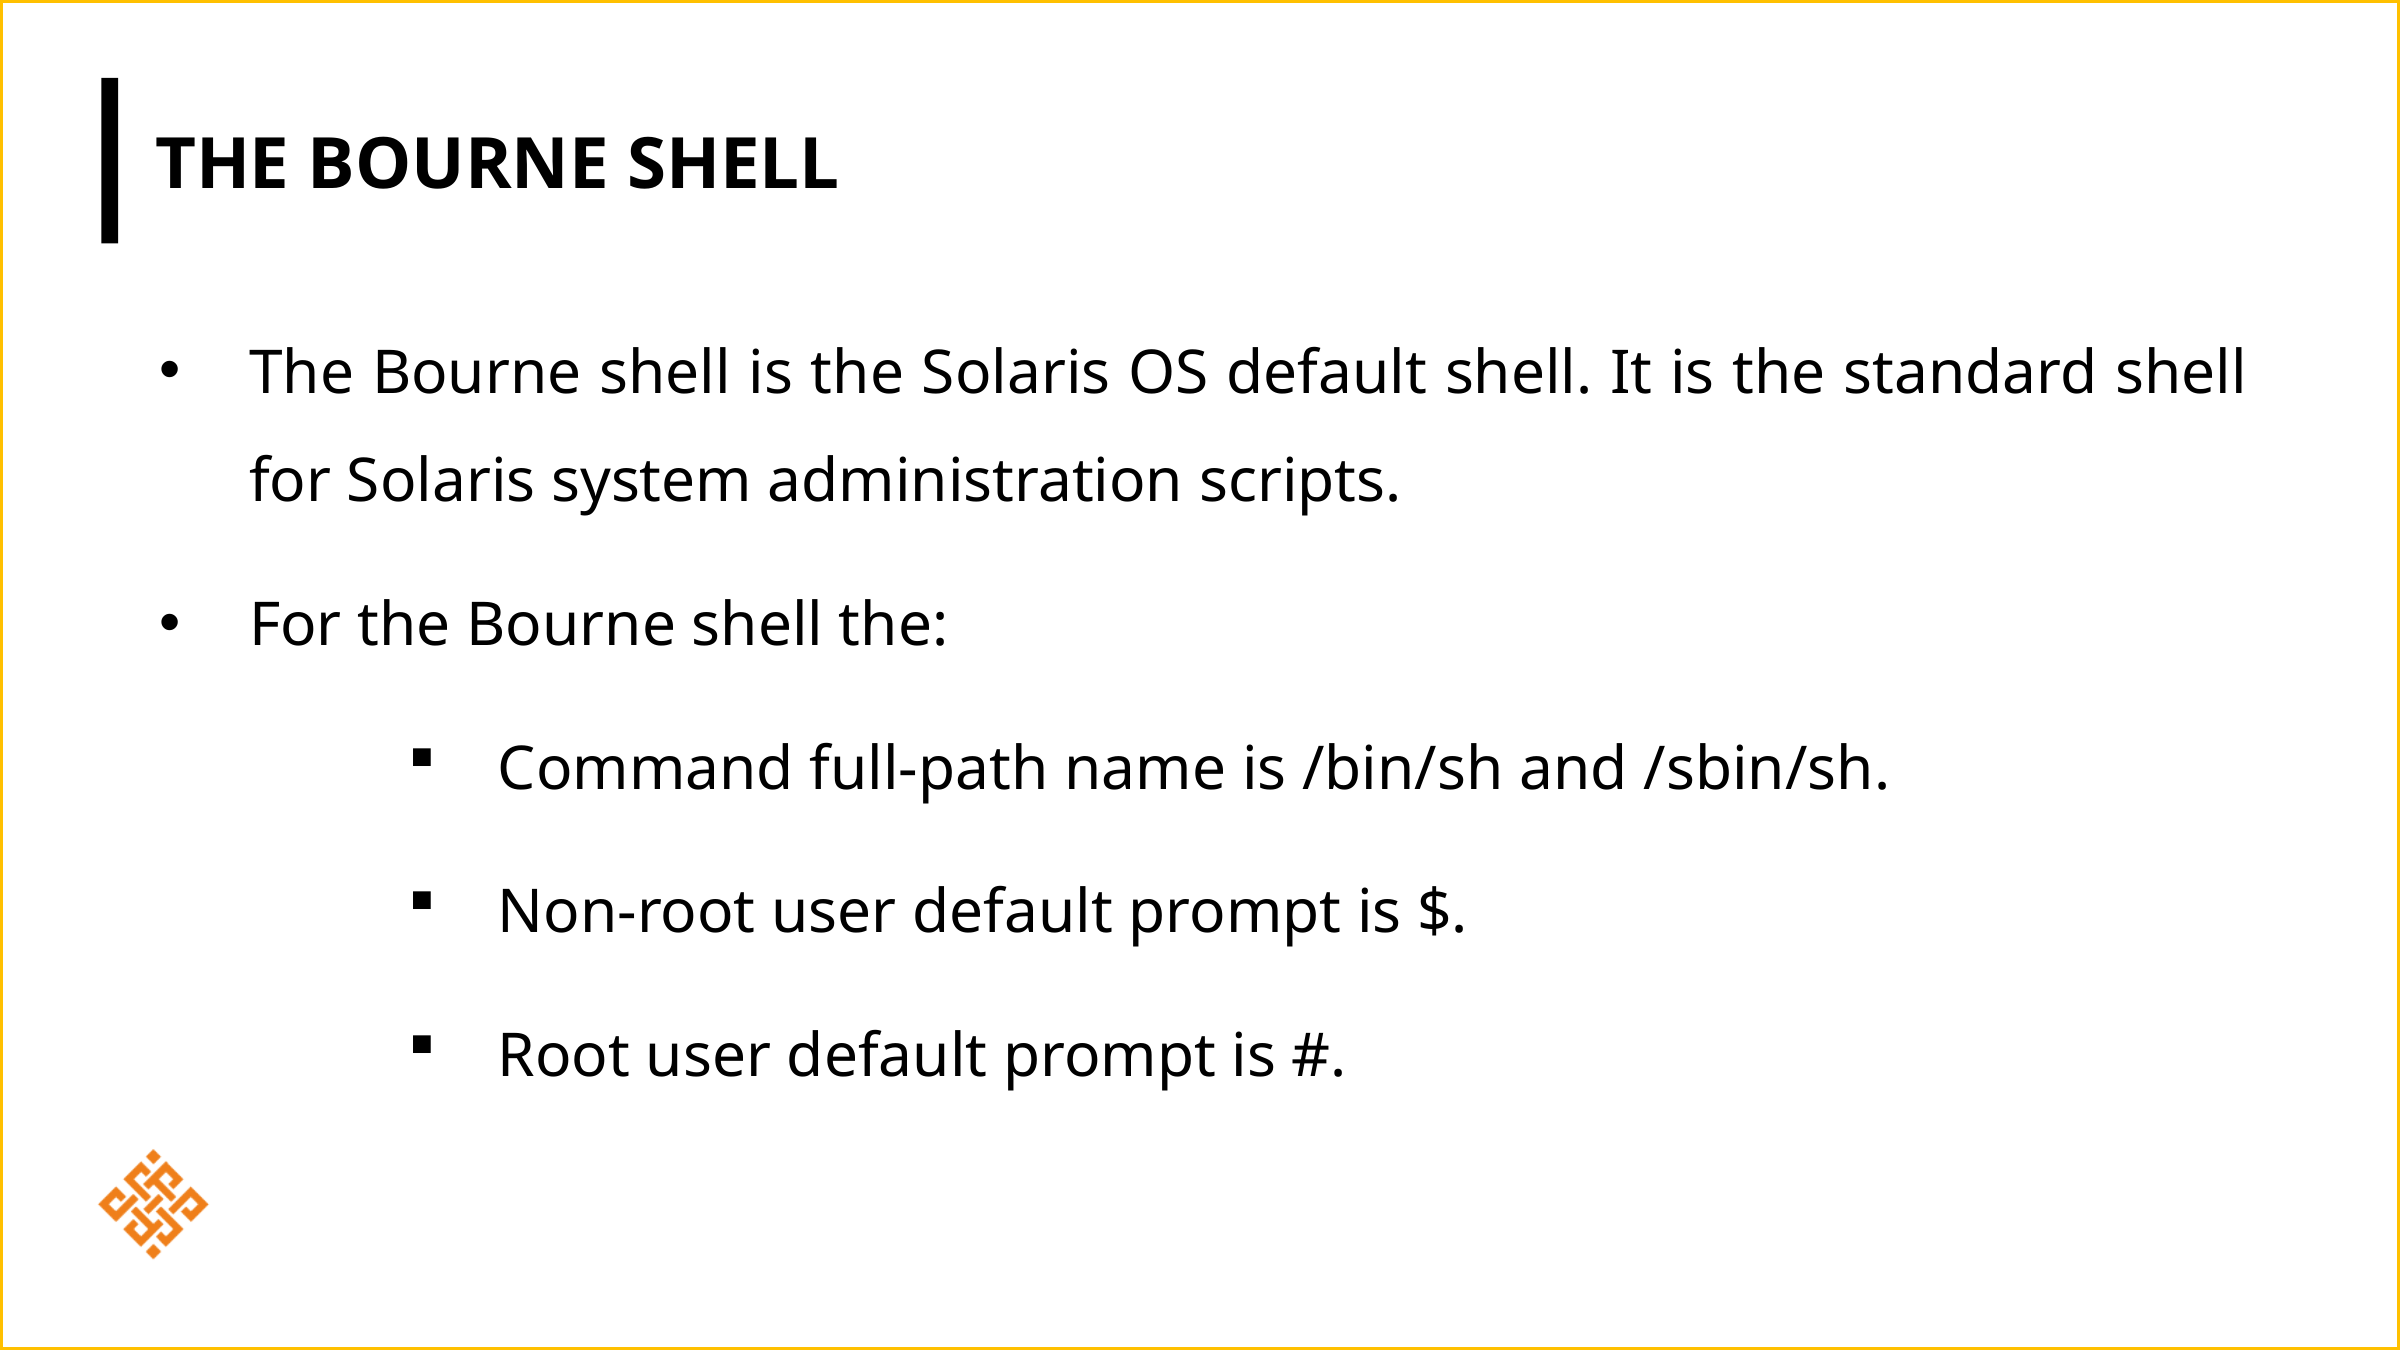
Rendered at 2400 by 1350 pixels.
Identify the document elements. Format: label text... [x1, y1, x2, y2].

picture [75, 1058, 235, 1350]
title The Bourne Shell [136, 77, 1360, 243]
list The Bourne shell is the Solaris OS default shell. It is the standard shell for Solaris system administration scripts. For the Bourne shell the: Command full-path name is /bin/sh and /sbin/sh. Non-root user default prompt is $. Root user default prompt is #. [141, 287, 2268, 1138]
